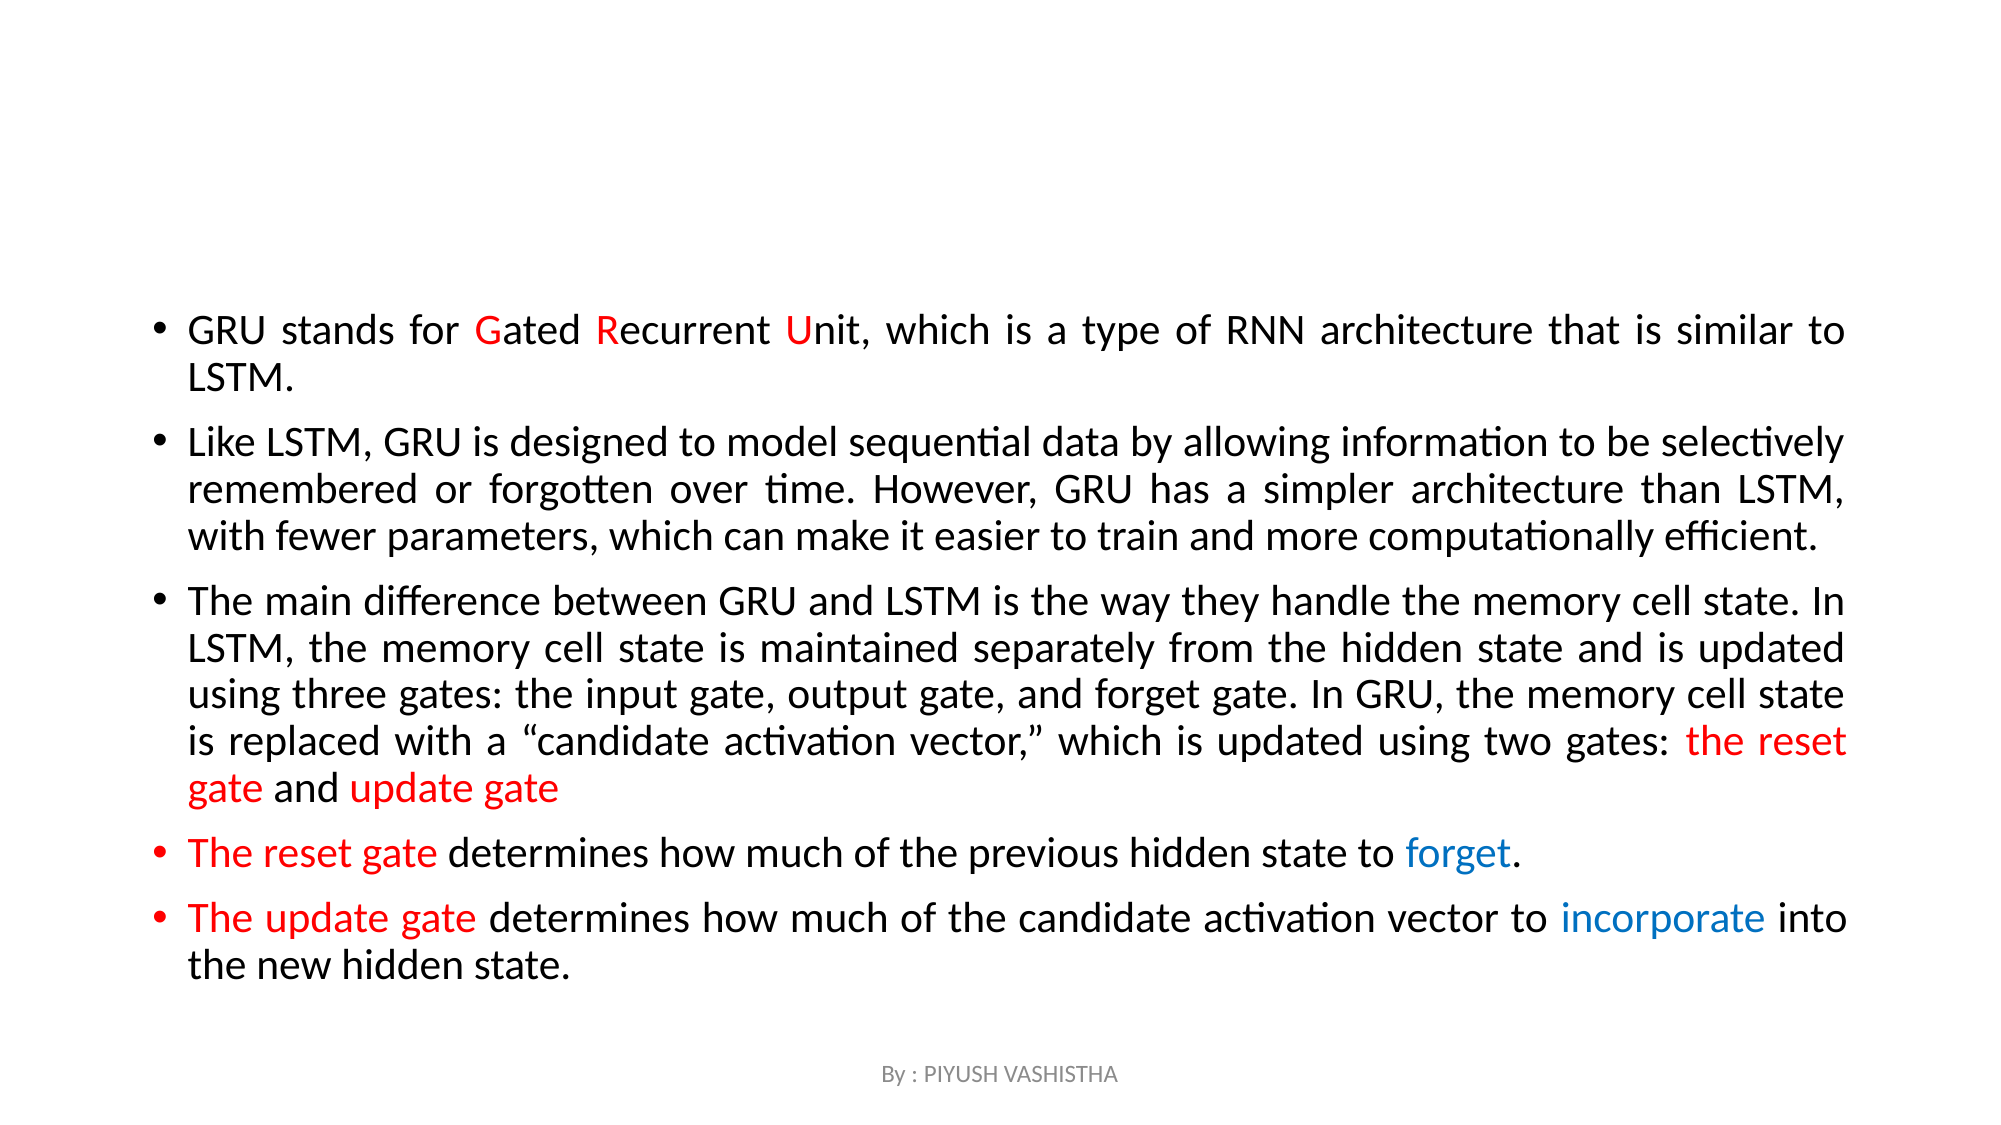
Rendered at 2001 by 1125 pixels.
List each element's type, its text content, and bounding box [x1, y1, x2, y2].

list GRU stands for Gated Recurrent Unit, which is a type of RNN architecture that is similar to LSTM. Like LSTM, GRU is designed to model sequential data by allowing information to be selectively remembered or forgotten over time. However, GRU has a simpler architecture than LSTM, with fewer parameters, which can make it easier to train and more computationally efficient. The main difference between GRU and LSTM is the way they handle the memory cell state. In LSTM, the memory cell state is maintained separately from the hidden state and is updated using three gates: the input gate, output gate, and forget gate. In GRU, the memory cell state is replaced with a “candidate activation vector,” which is updated using two gates: the reset gate and update gate The reset gate determines how much of the previous hidden state to forget. The update gate determines how much of the candidate activation vector to incorporate into the new hidden state. [137, 299, 1863, 1014]
footer By : PIYUSH VASHISTHA [662, 1042, 1338, 1103]
